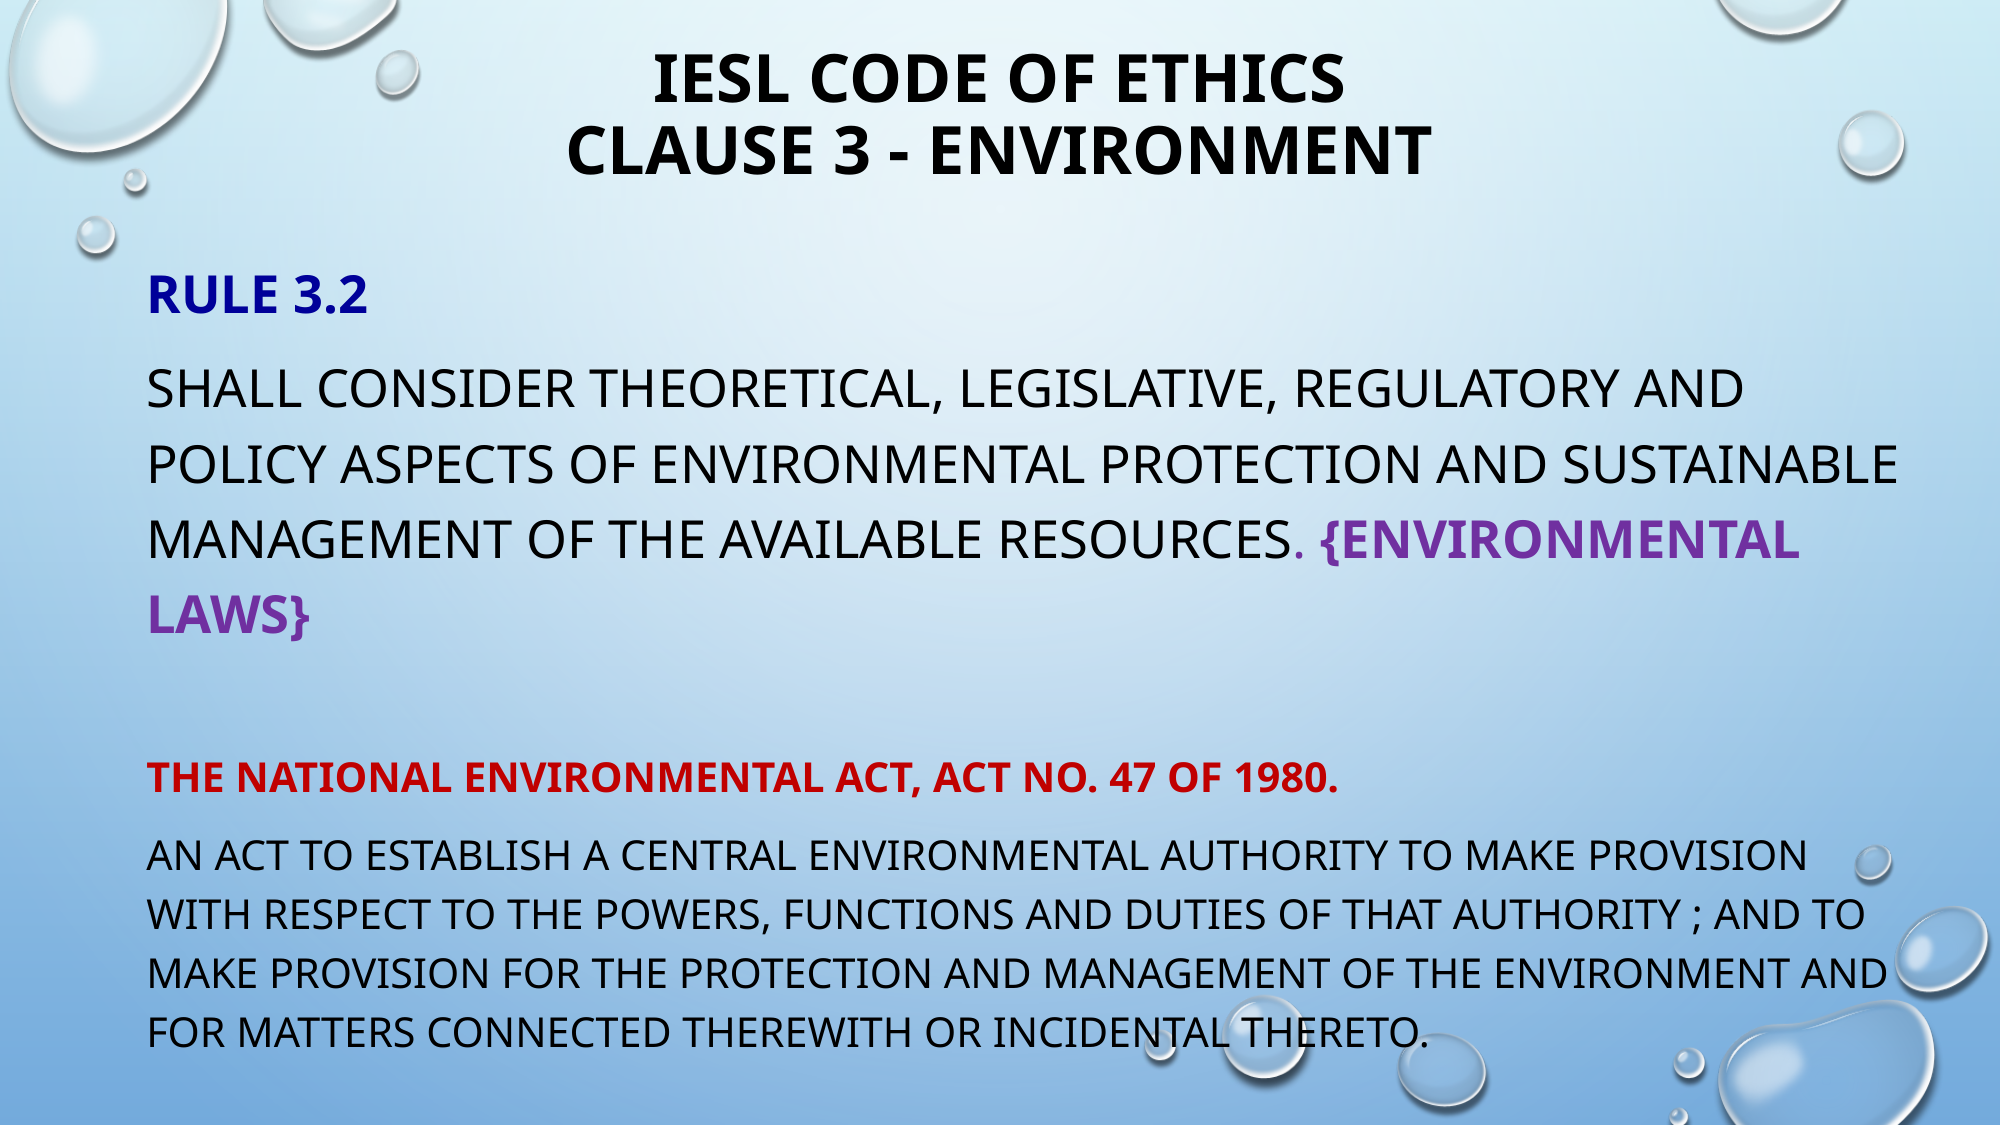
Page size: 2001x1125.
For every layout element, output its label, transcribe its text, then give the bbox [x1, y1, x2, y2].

picture [0, 0, 2000, 1125]
list rule 3.2 shall consider theoretical, legislative, regulatory and policy aspects of environmental protection and sustainable management of the available resources. {Environmental laws} the National Environmental Act, Act No. 47 of 1980. AN ACT TO ESTABLISH A CENTRAL ENVIRONMENTAL AUTHORITY TO MAKE PROVISION WITH RESPECT TO THE POWERS, FUNCTIONS AND DUTIES OF THAT AUTHORITY ; AND TO MAKE PROVISION FOR THE PROTECTION AND MANAGEMENT OF THE ENVIRONMENT AND FOR MATTERS CONNECTED THEREWITH OR INCIDENTAL THERETO. [131, 241, 1934, 1072]
title iesl code of ethics clause 3 - environment [149, 26, 1850, 241]
